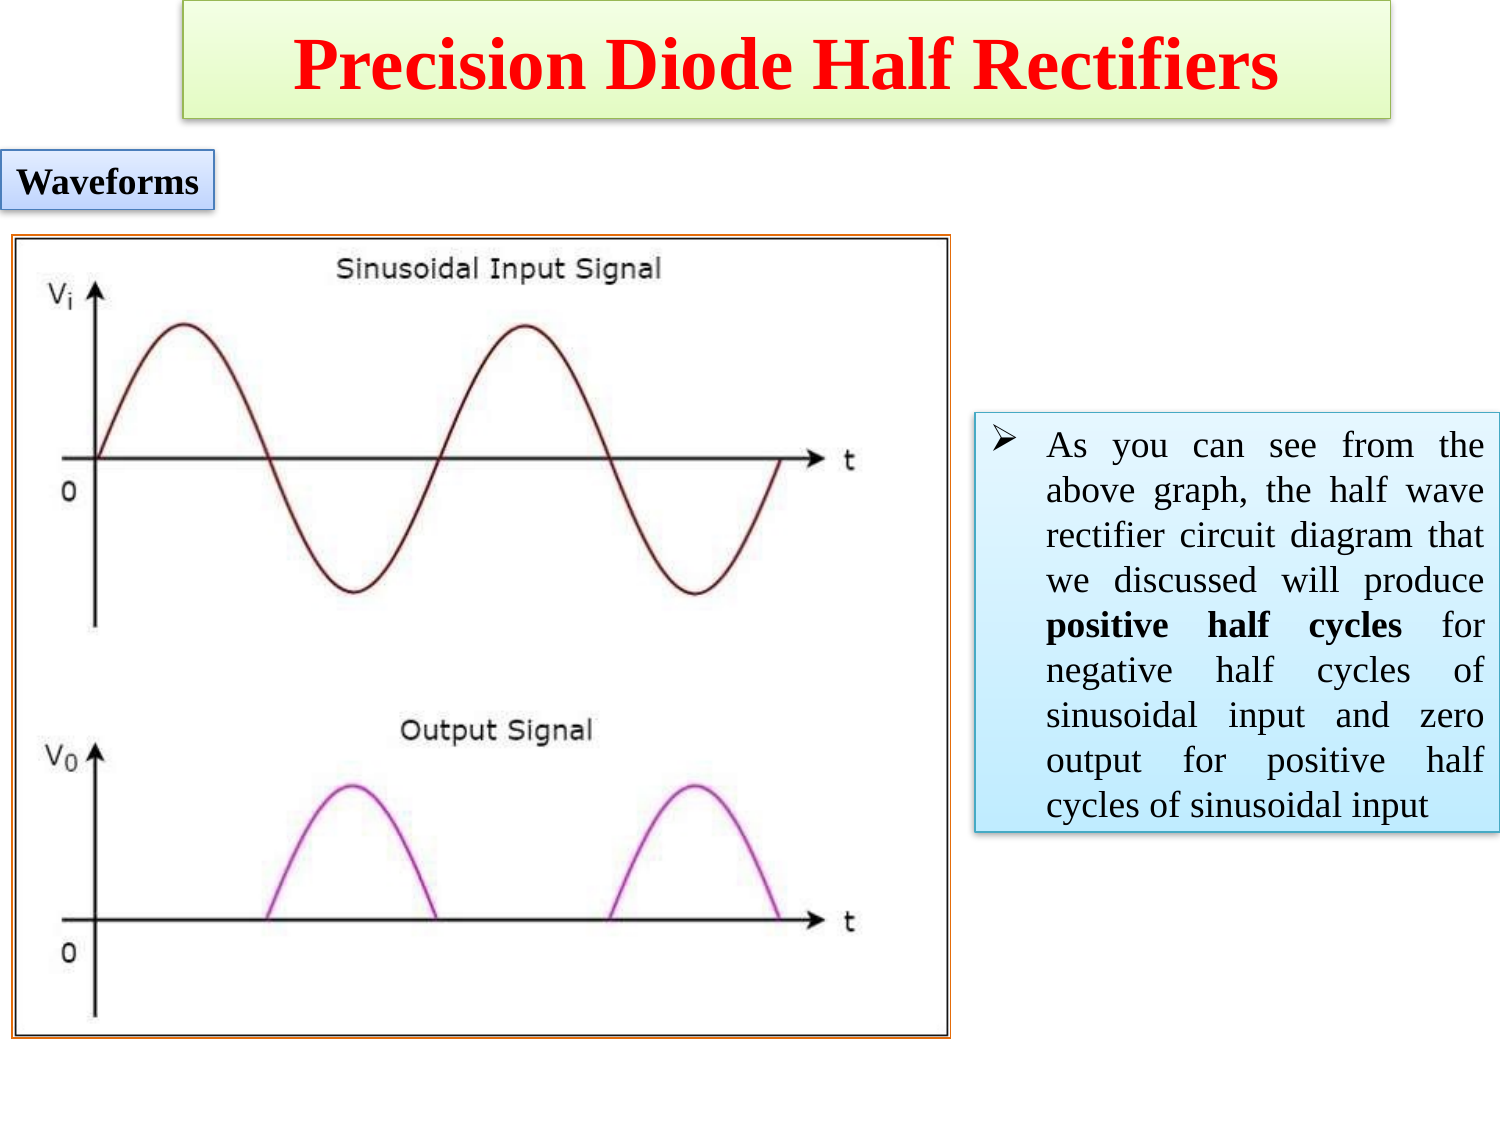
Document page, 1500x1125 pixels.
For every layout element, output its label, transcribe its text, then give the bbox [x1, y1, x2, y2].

text_box Precision Diode Half Rectifiers [182, 0, 1391, 119]
text_box As you can see from the above graph, the half wave rectifier circuit diagram that we discussed will produce positive half cycles for negative half cycles of sinusoidal input and zero output for positive half cycles of sinusoidal input [974, 412, 1500, 833]
picture [12, 235, 951, 1038]
text_box Waveforms [0, 149, 215, 210]
